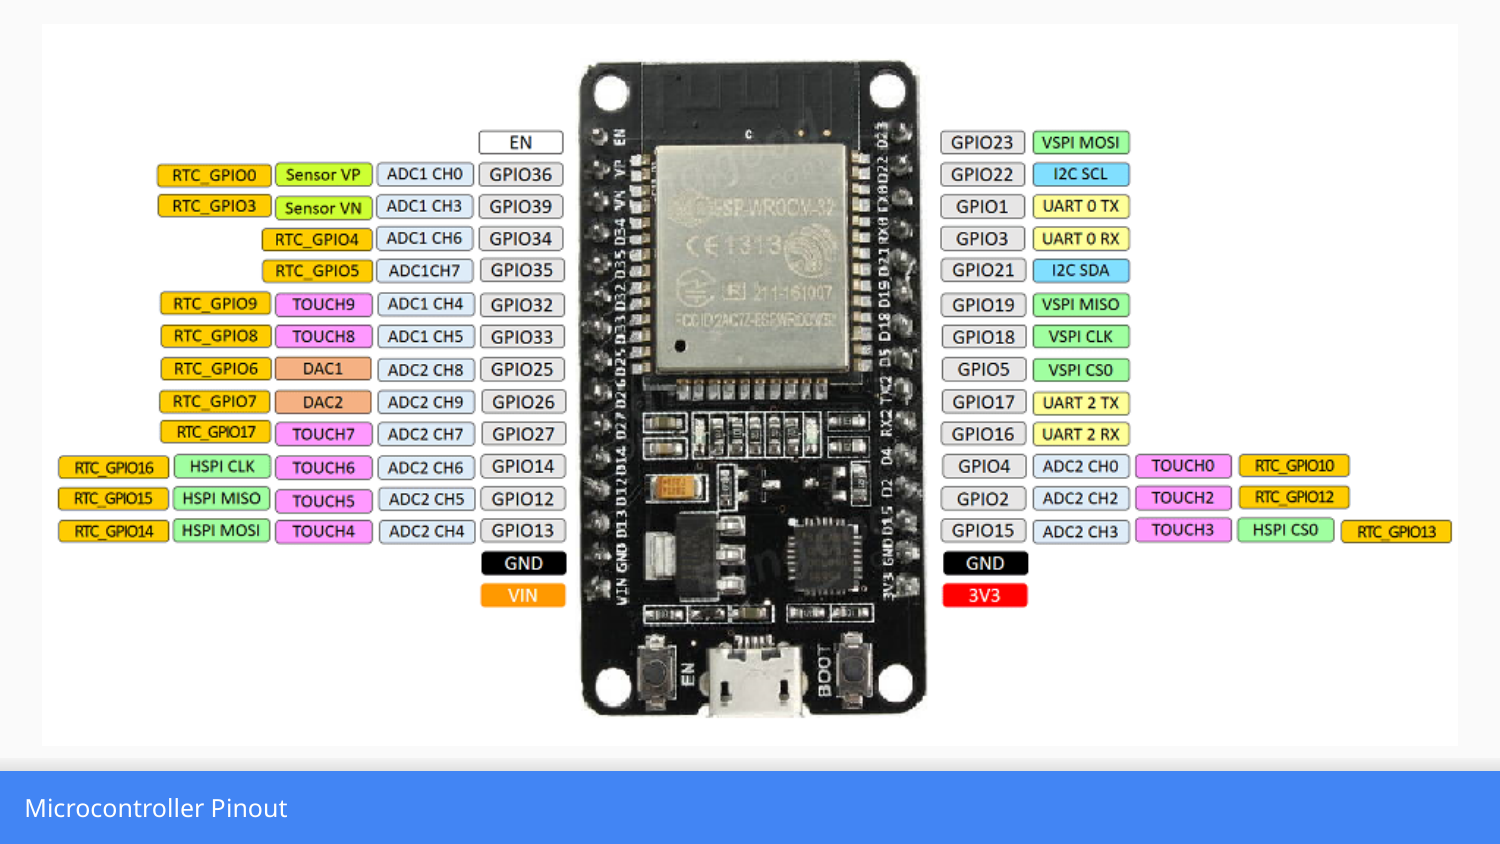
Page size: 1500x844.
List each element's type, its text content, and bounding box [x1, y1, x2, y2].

picture [42, 24, 1458, 746]
list Microcontroller Pinout [9, 770, 1385, 844]
